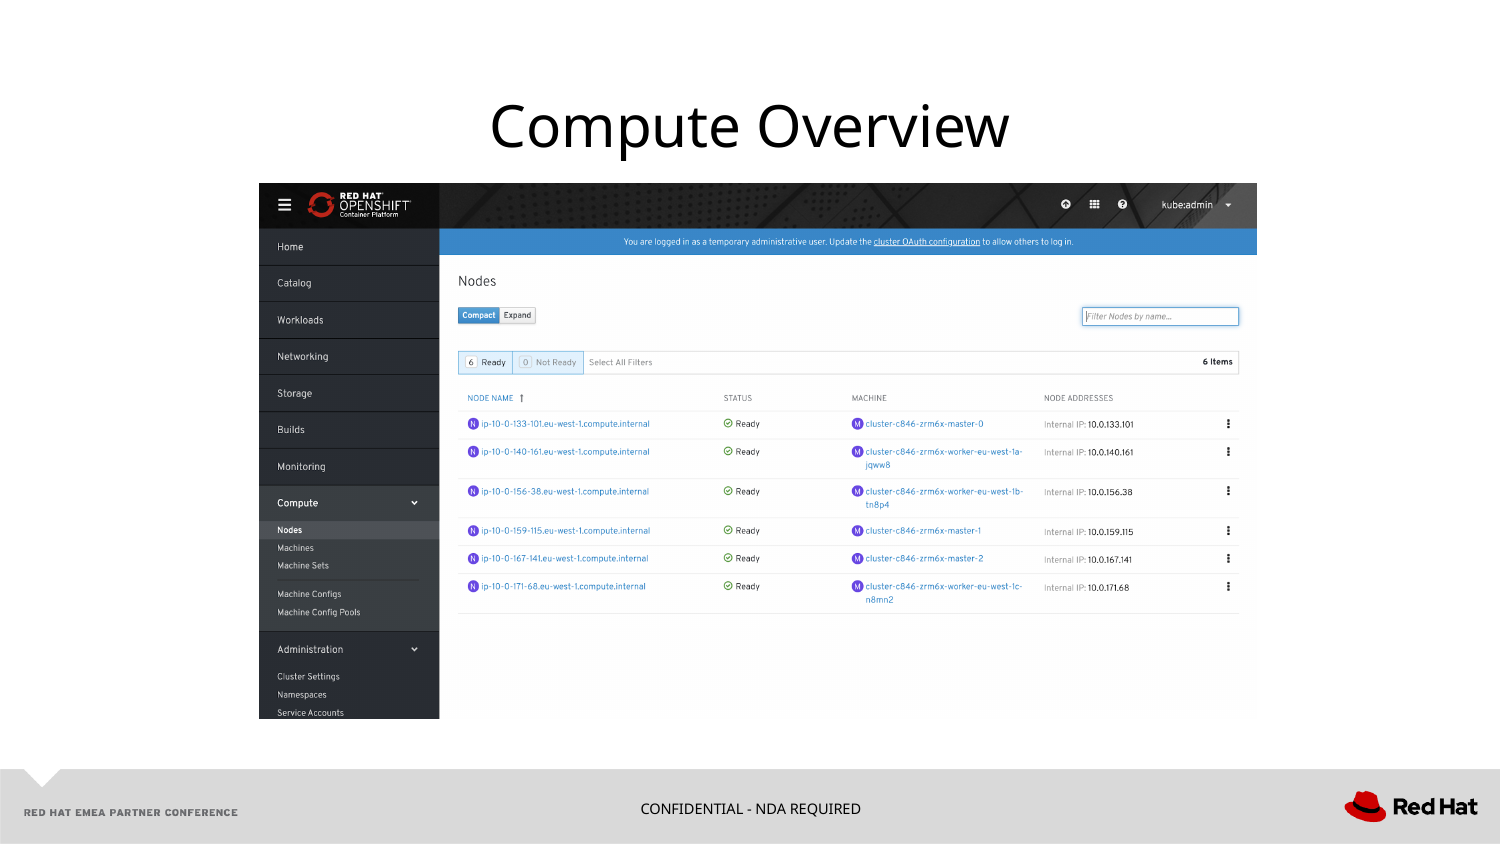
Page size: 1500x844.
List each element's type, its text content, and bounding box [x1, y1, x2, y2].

slide_number CONFIDENTIAL - NDA REQUIRED [477, 776, 1025, 842]
picture [0, 0, 1500, 844]
title Compute Overview [135, 0, 1365, 175]
